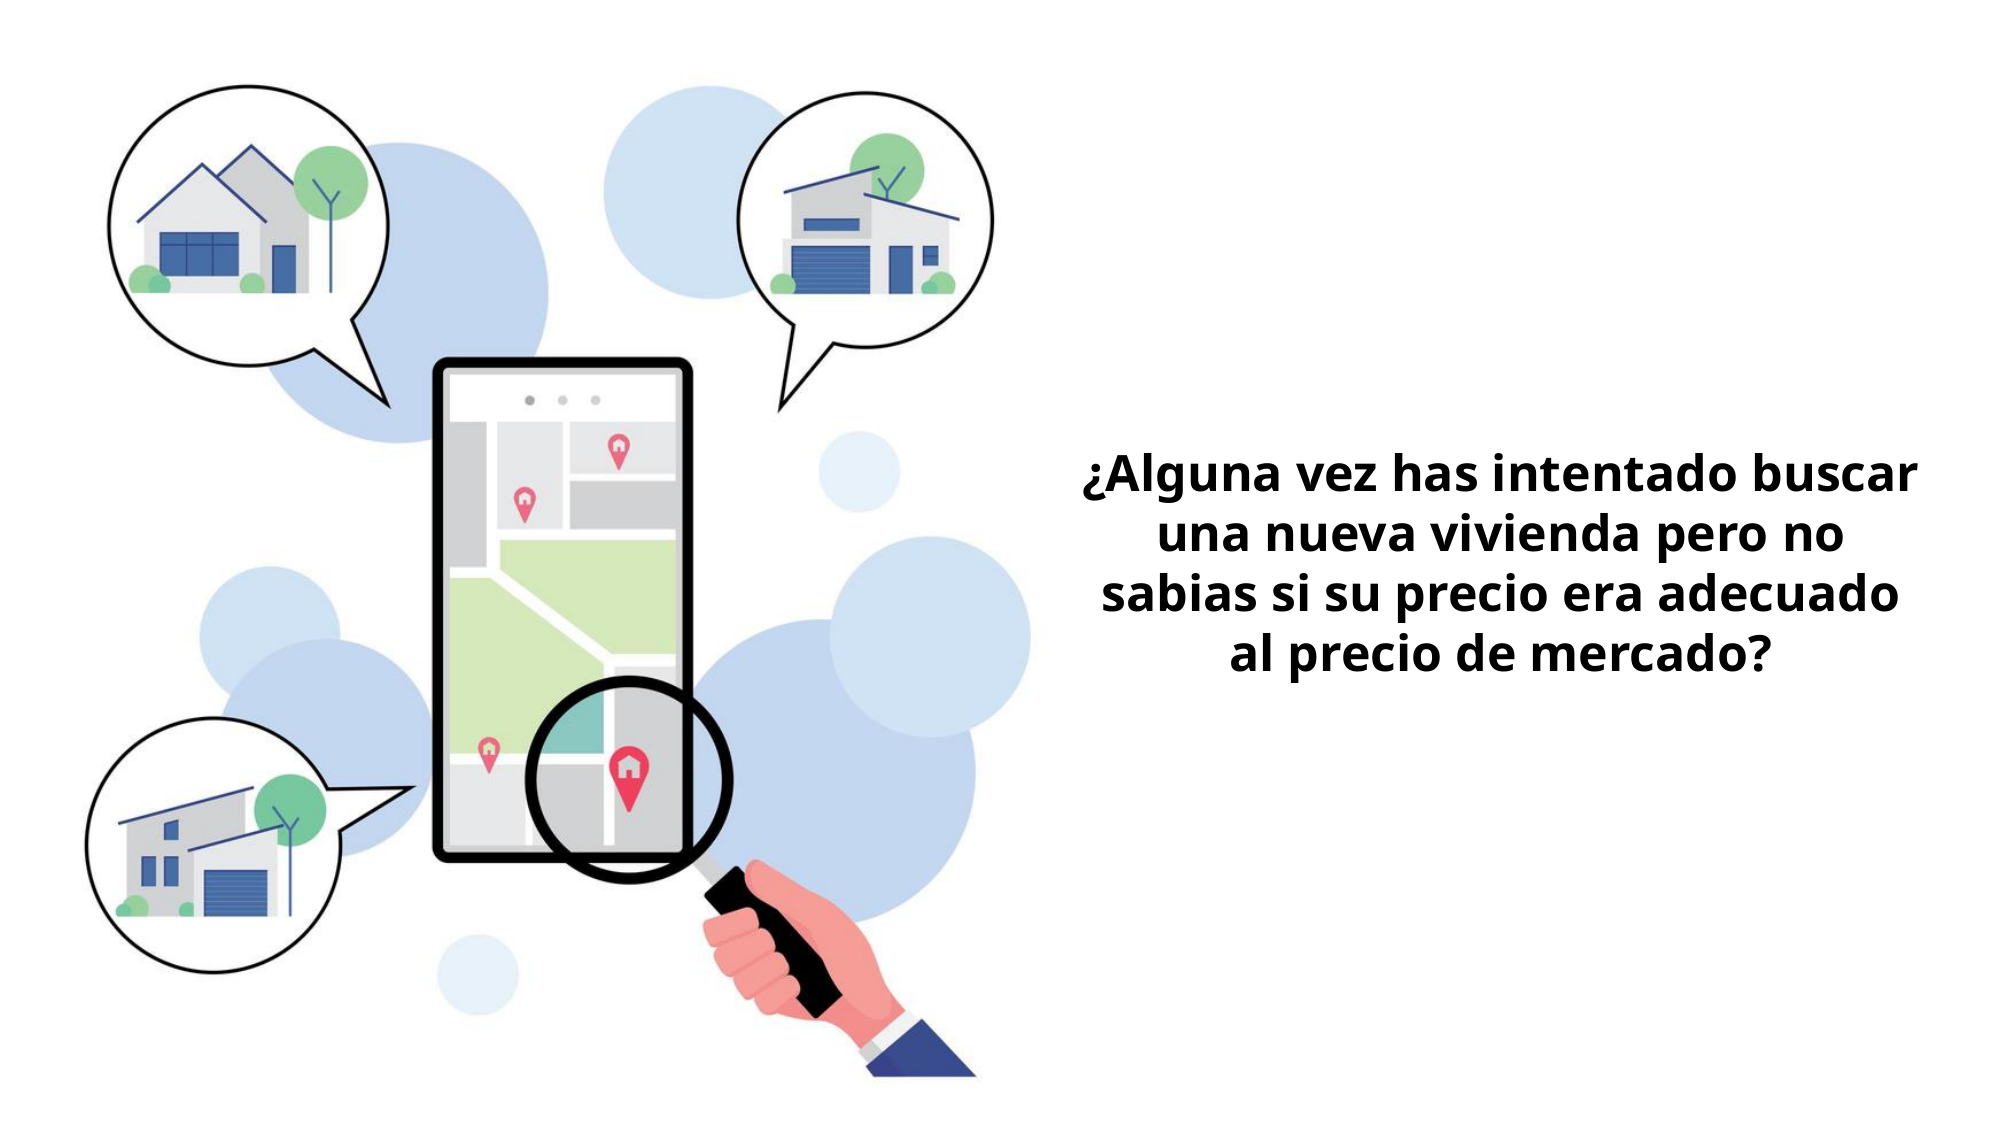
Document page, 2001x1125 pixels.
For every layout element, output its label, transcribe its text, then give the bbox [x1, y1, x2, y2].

text_box ¿Alguna vez has intentado buscar una nueva vivienda pero no sabias si su precio era adecuado al precio de mercado? [1125, 433, 1939, 689]
picture [0, 0, 1125, 1125]
